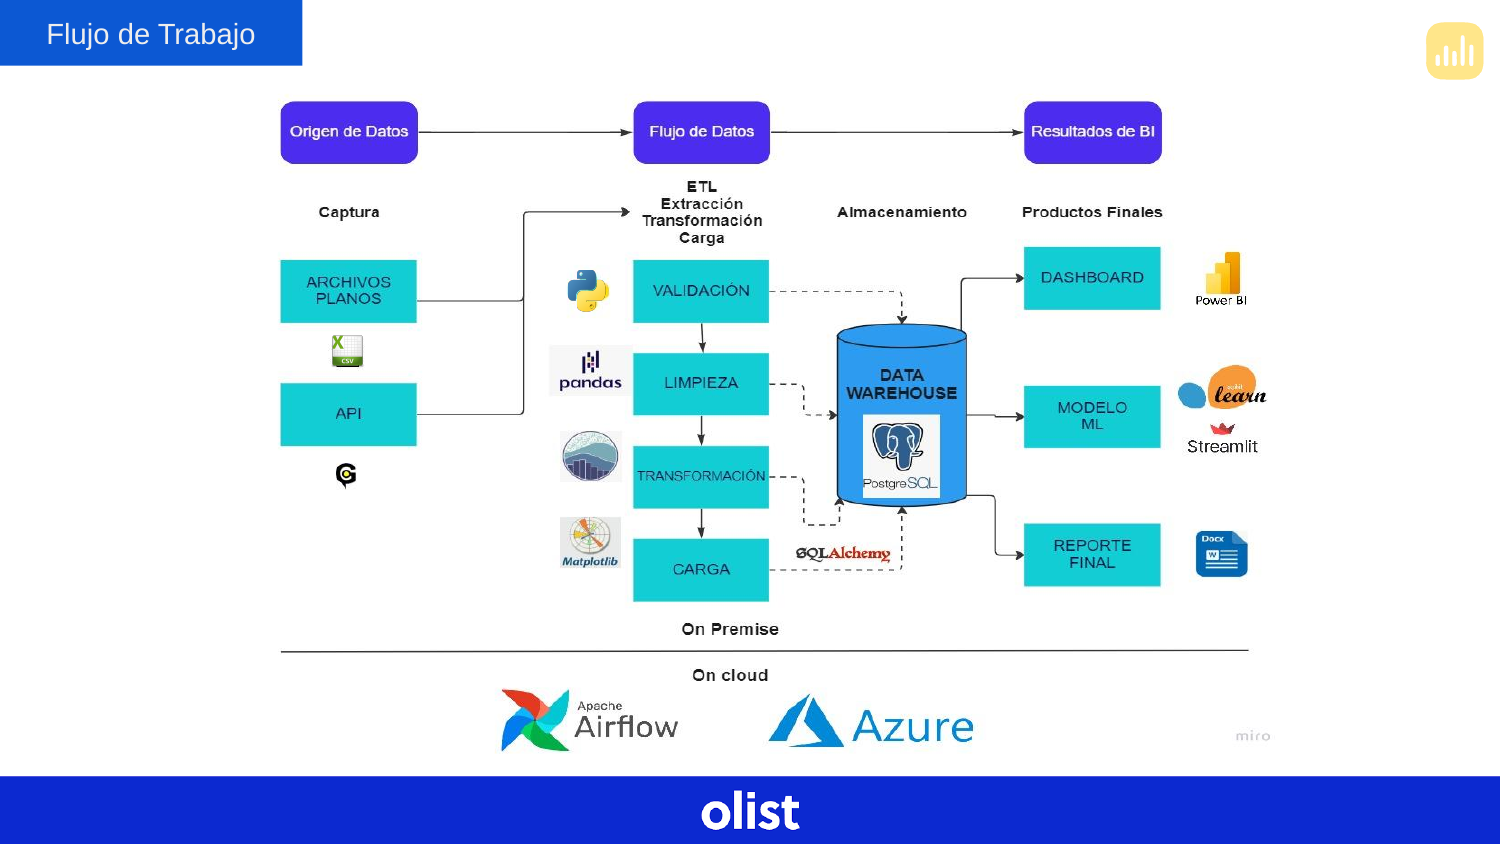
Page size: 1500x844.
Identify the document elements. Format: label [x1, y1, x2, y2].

picture [0, 0, 1500, 844]
text_box [204, 80, 1296, 764]
text_box [0, 0, 303, 66]
